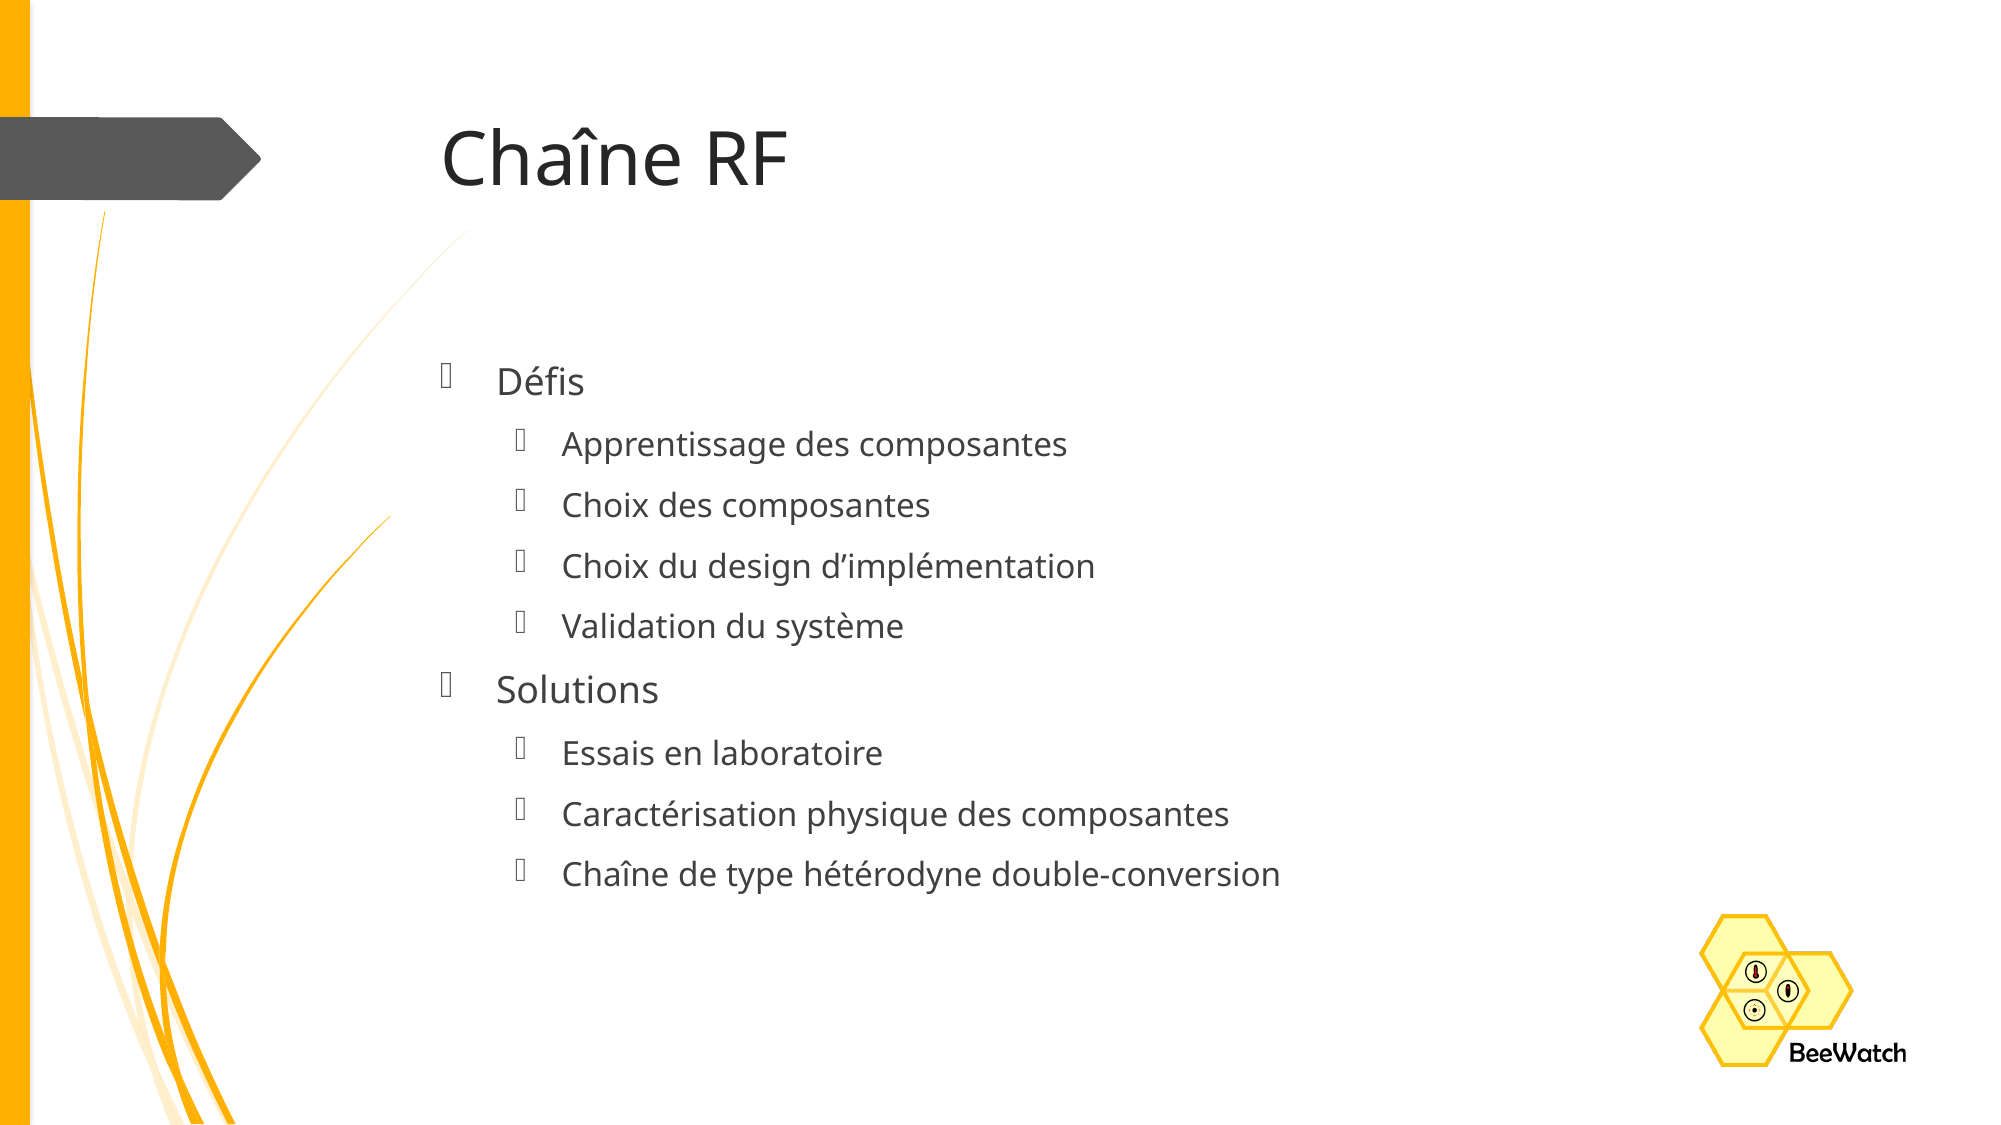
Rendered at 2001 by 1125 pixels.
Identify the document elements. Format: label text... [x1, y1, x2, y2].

picture [1699, 914, 1906, 1067]
list Défis Apprentissage des composantes Choix des composantes Choix du design d’implémentation Validation du système Solutions Essais en laboratoire Caractérisation physique des composantes Chaîne de type hétérodyne double-conversion [424, 350, 1888, 970]
title Chaîne RF [425, 102, 1888, 313]
